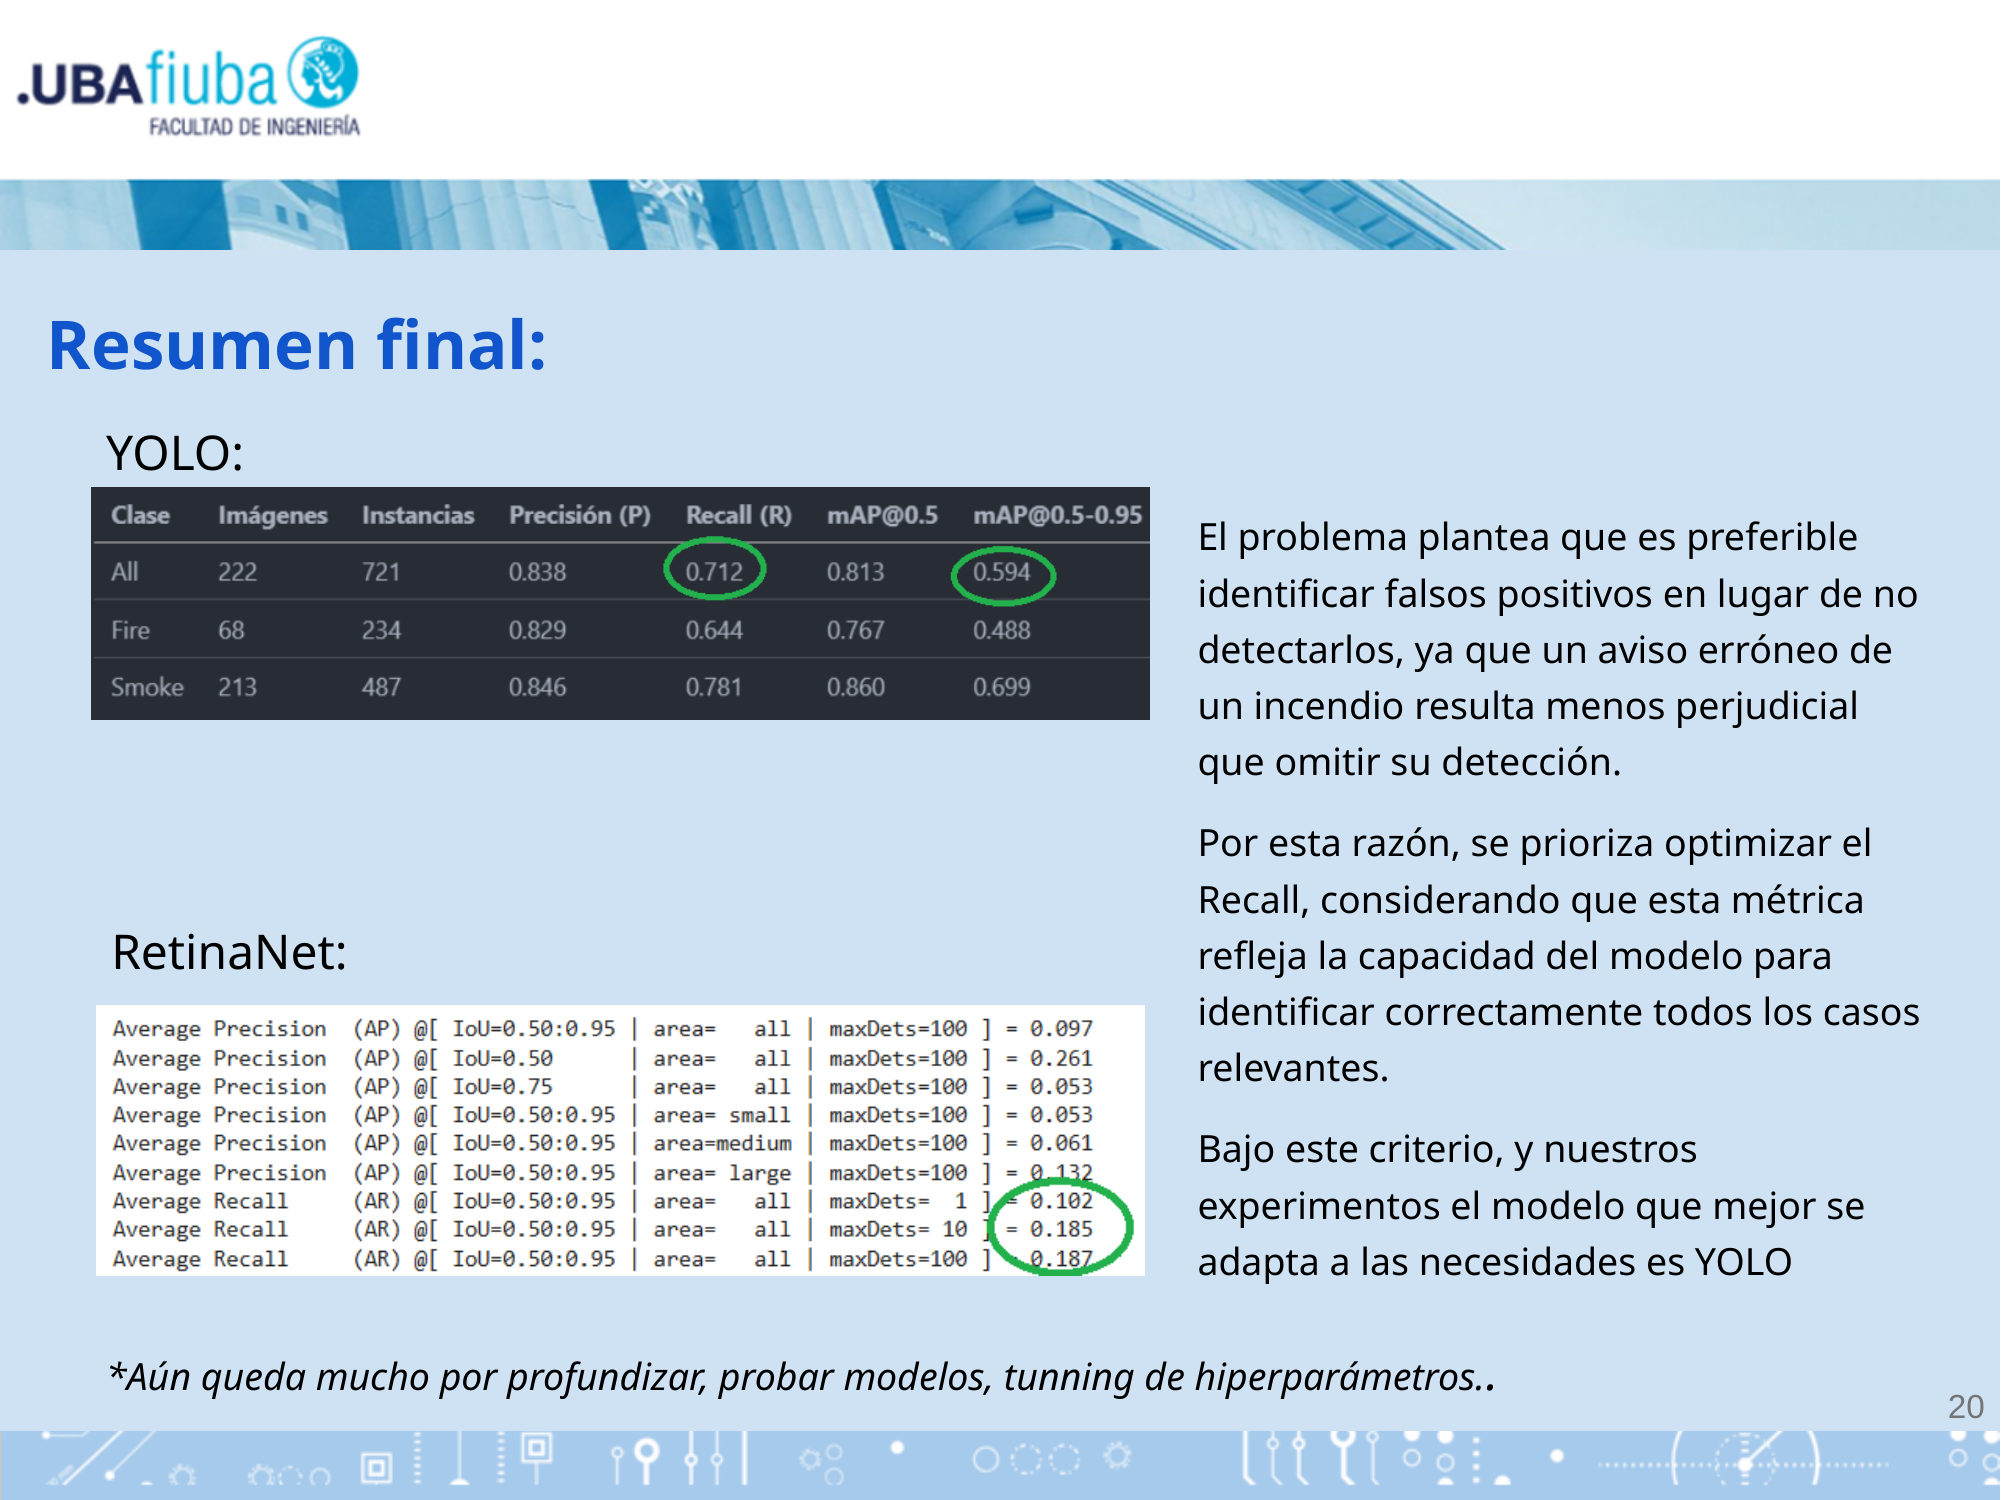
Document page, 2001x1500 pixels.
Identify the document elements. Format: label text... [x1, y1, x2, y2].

picture [95, 1005, 1145, 1276]
picture [90, 486, 1150, 720]
text_box YOLO: [91, 393, 1891, 474]
slide_number ‹#› [1550, 1365, 2000, 1430]
text_box El problema plantea que es preferible identificar falsos positivos en lugar de no detectarlos, ya que un aviso erróneo de un incendio resulta menos perjudicial que omitir su detección. Por esta razón, se prioriza optimizar el Recall, considerando que esta métrica refleja la capacidad del modelo para identificar correctamente todos los casos relevantes. Bajo este criterio, y nuestros experimentos el modelo que mejor se adapta a las necesidades es YOLO [1182, 487, 1944, 892]
picture [0, 1430, 2000, 1500]
text_box Resumen final: [31, 287, 831, 394]
text_box RetinaNet: [96, 892, 1145, 973]
text_box *Aún queda mucho por profundizar, probar modelos, tunning de hiperparámetros.. [91, 1313, 1919, 1394]
picture [0, 0, 2000, 251]
